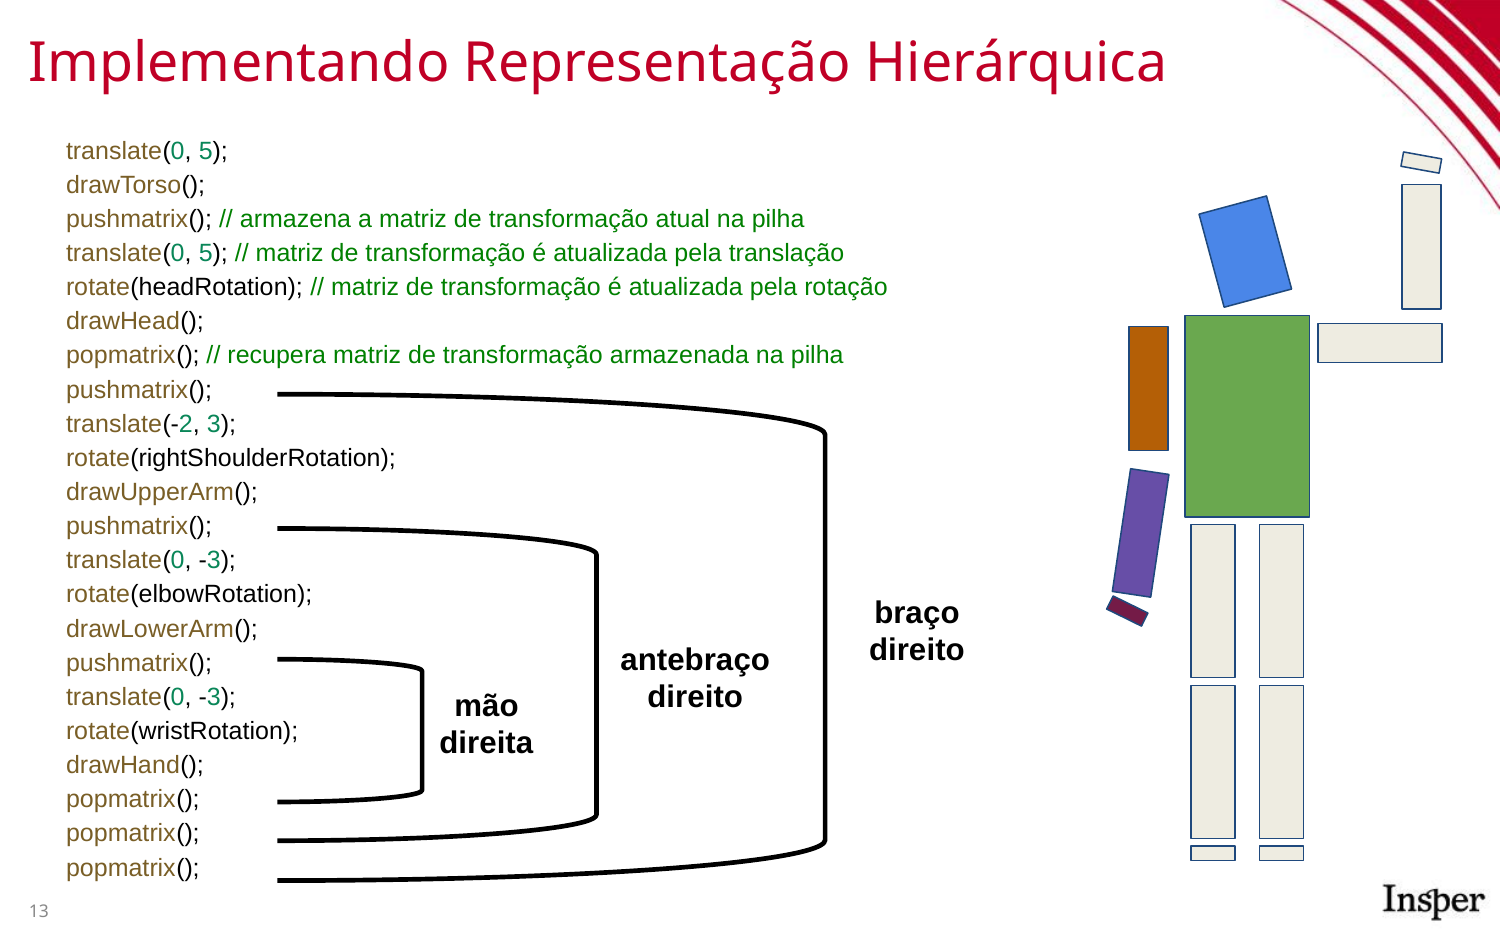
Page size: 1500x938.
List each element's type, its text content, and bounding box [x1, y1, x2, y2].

text_box [1112, 468, 1169, 598]
title Implementando Representação Hierárquica [13, 18, 1397, 104]
text_box [1128, 326, 1168, 451]
list translate(0, 5); drawTorso(); pushmatrix(); // armazena a matriz de transformação atual na pilha translate(0, 5); // matriz de transformação é atualizada pela translação rotate(headRotation); // matriz de transformação é atualizada pela rotação drawHead(); popmatrix(); // recupera matriz de transformação armazenada na pilha pushmatrix(); translate(-2, 3); rotate(rightShoulderRotation); drawUpperArm(); pushmatrix(); translate(0, -3); rotate(elbowRotation); drawLowerArm(); pushmatrix(); translate(0, -3); rotate(wristRotation); drawHand(); popmatrix(); popmatrix(); popmatrix(); [51, 126, 1049, 888]
slide_number ‹#› [0, 887, 78, 938]
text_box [277, 393, 1012, 881]
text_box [277, 658, 559, 803]
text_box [1190, 151, 1443, 861]
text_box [277, 528, 791, 841]
picture [249, 0, 1500, 938]
text_box [1106, 595, 1148, 627]
